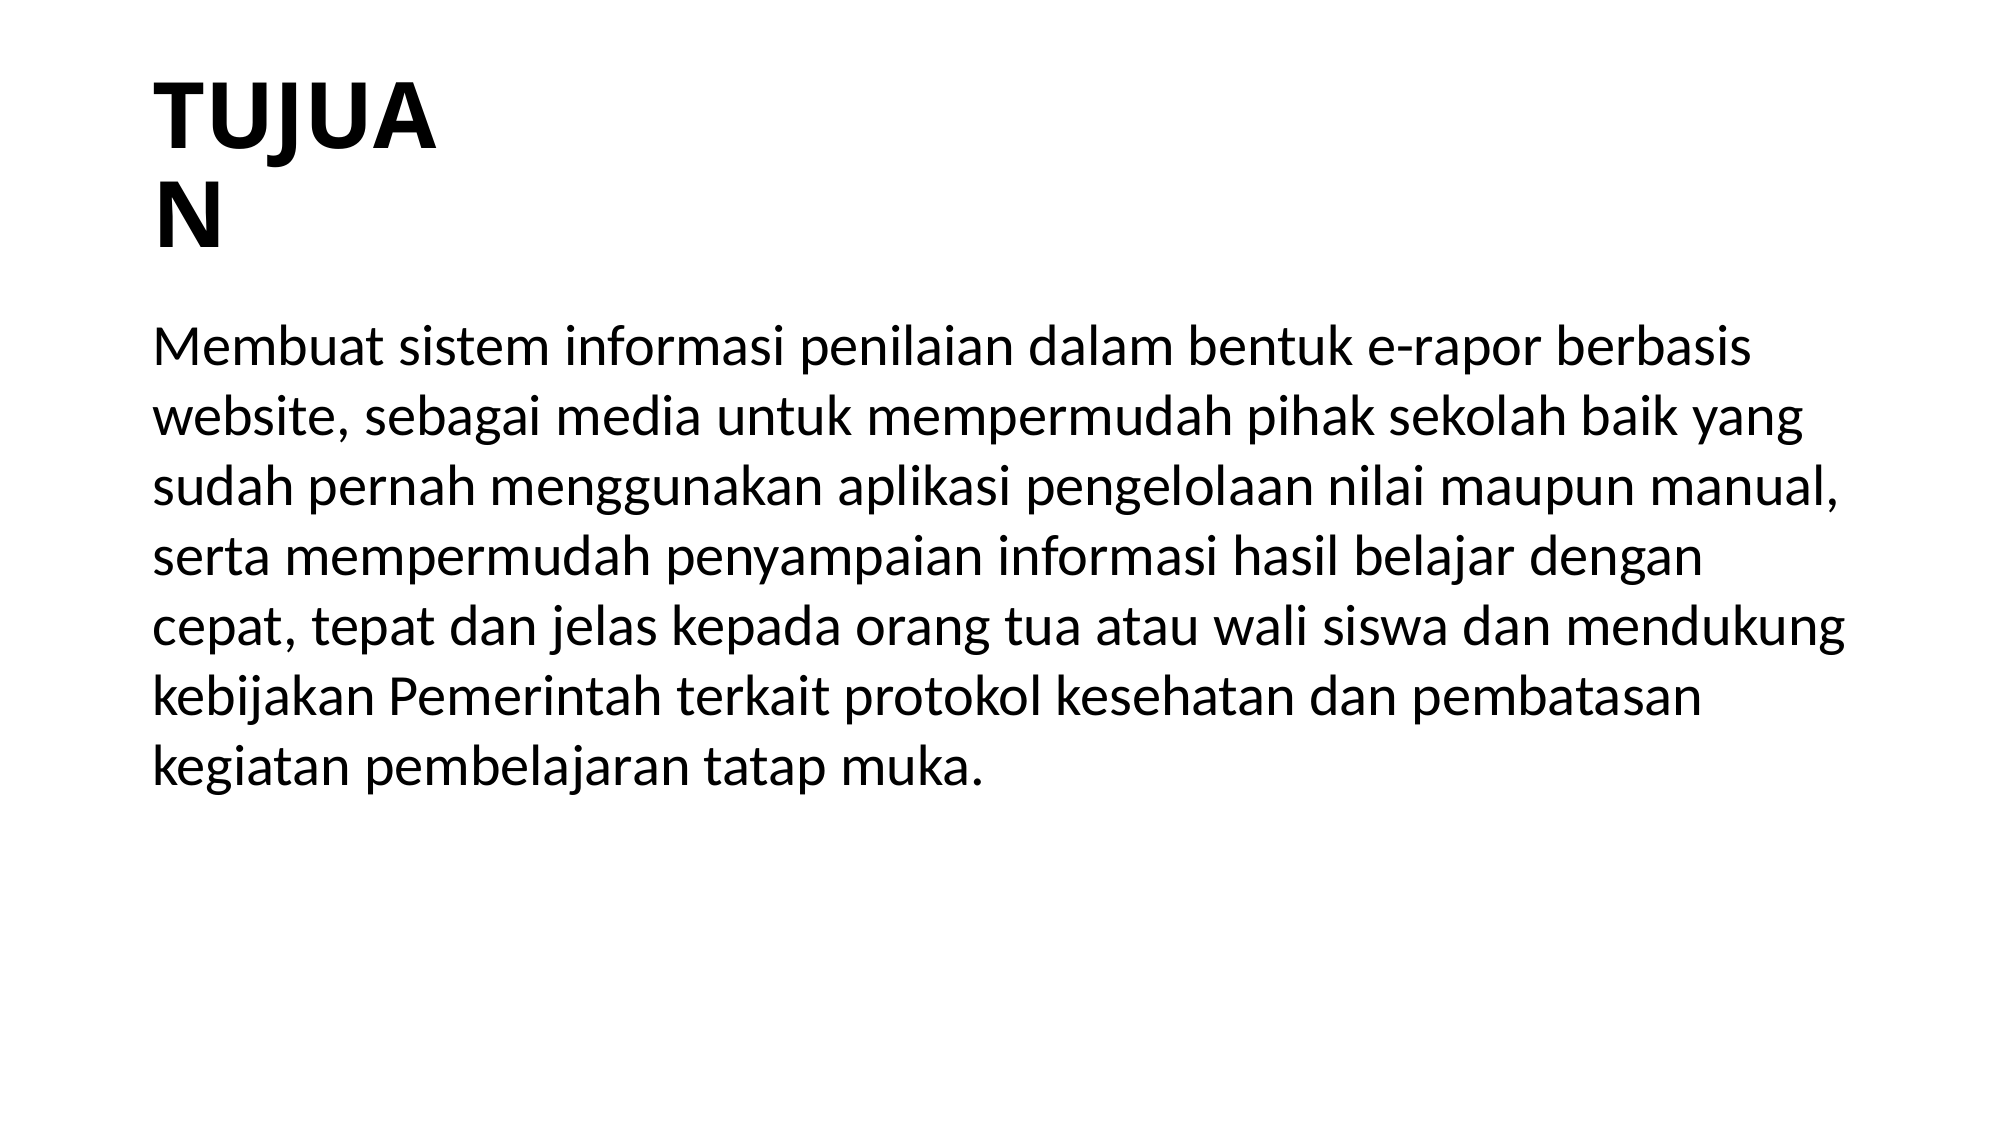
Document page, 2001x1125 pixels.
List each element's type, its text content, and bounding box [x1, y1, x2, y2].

title TUJUAN [137, 59, 488, 278]
list Membuat sistem informasi penilaian dalam bentuk e-rapor berbasis website, sebagai media untuk mempermudah pihak sekolah baik yang sudah pernah menggunakan aplikasi pengelolaan nilai maupun manual, serta mempermudah penyampaian informasi hasil belajar dengan cepat, tepat dan jelas kepada orang tua atau wali siswa dan mendukung kebijakan Pemerintah terkait protokol kesehatan dan pembatasan kegiatan pembelajaran tatap muka. [137, 299, 1863, 843]
